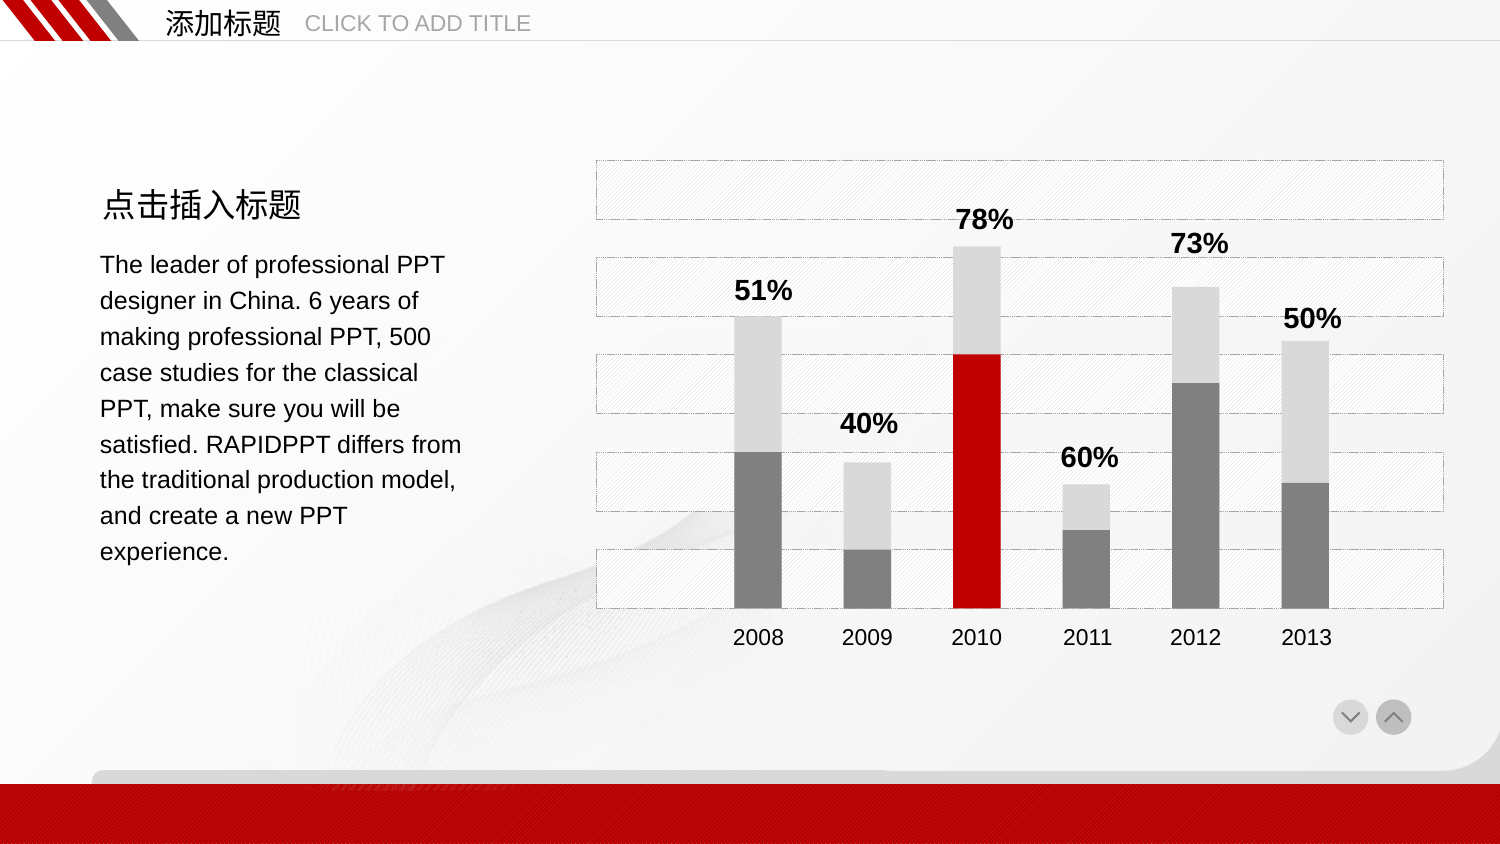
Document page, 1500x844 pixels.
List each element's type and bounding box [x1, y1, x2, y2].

picture [253, 333, 930, 791]
text_box [935, 193, 1030, 658]
text_box [1266, 291, 1358, 658]
text_box [136, 0, 550, 49]
text_box [824, 397, 915, 658]
text_box [1045, 430, 1135, 658]
text_box [85, 177, 494, 542]
text_box [717, 263, 809, 658]
text_box [1154, 217, 1245, 658]
text_box [596, 159, 1444, 609]
